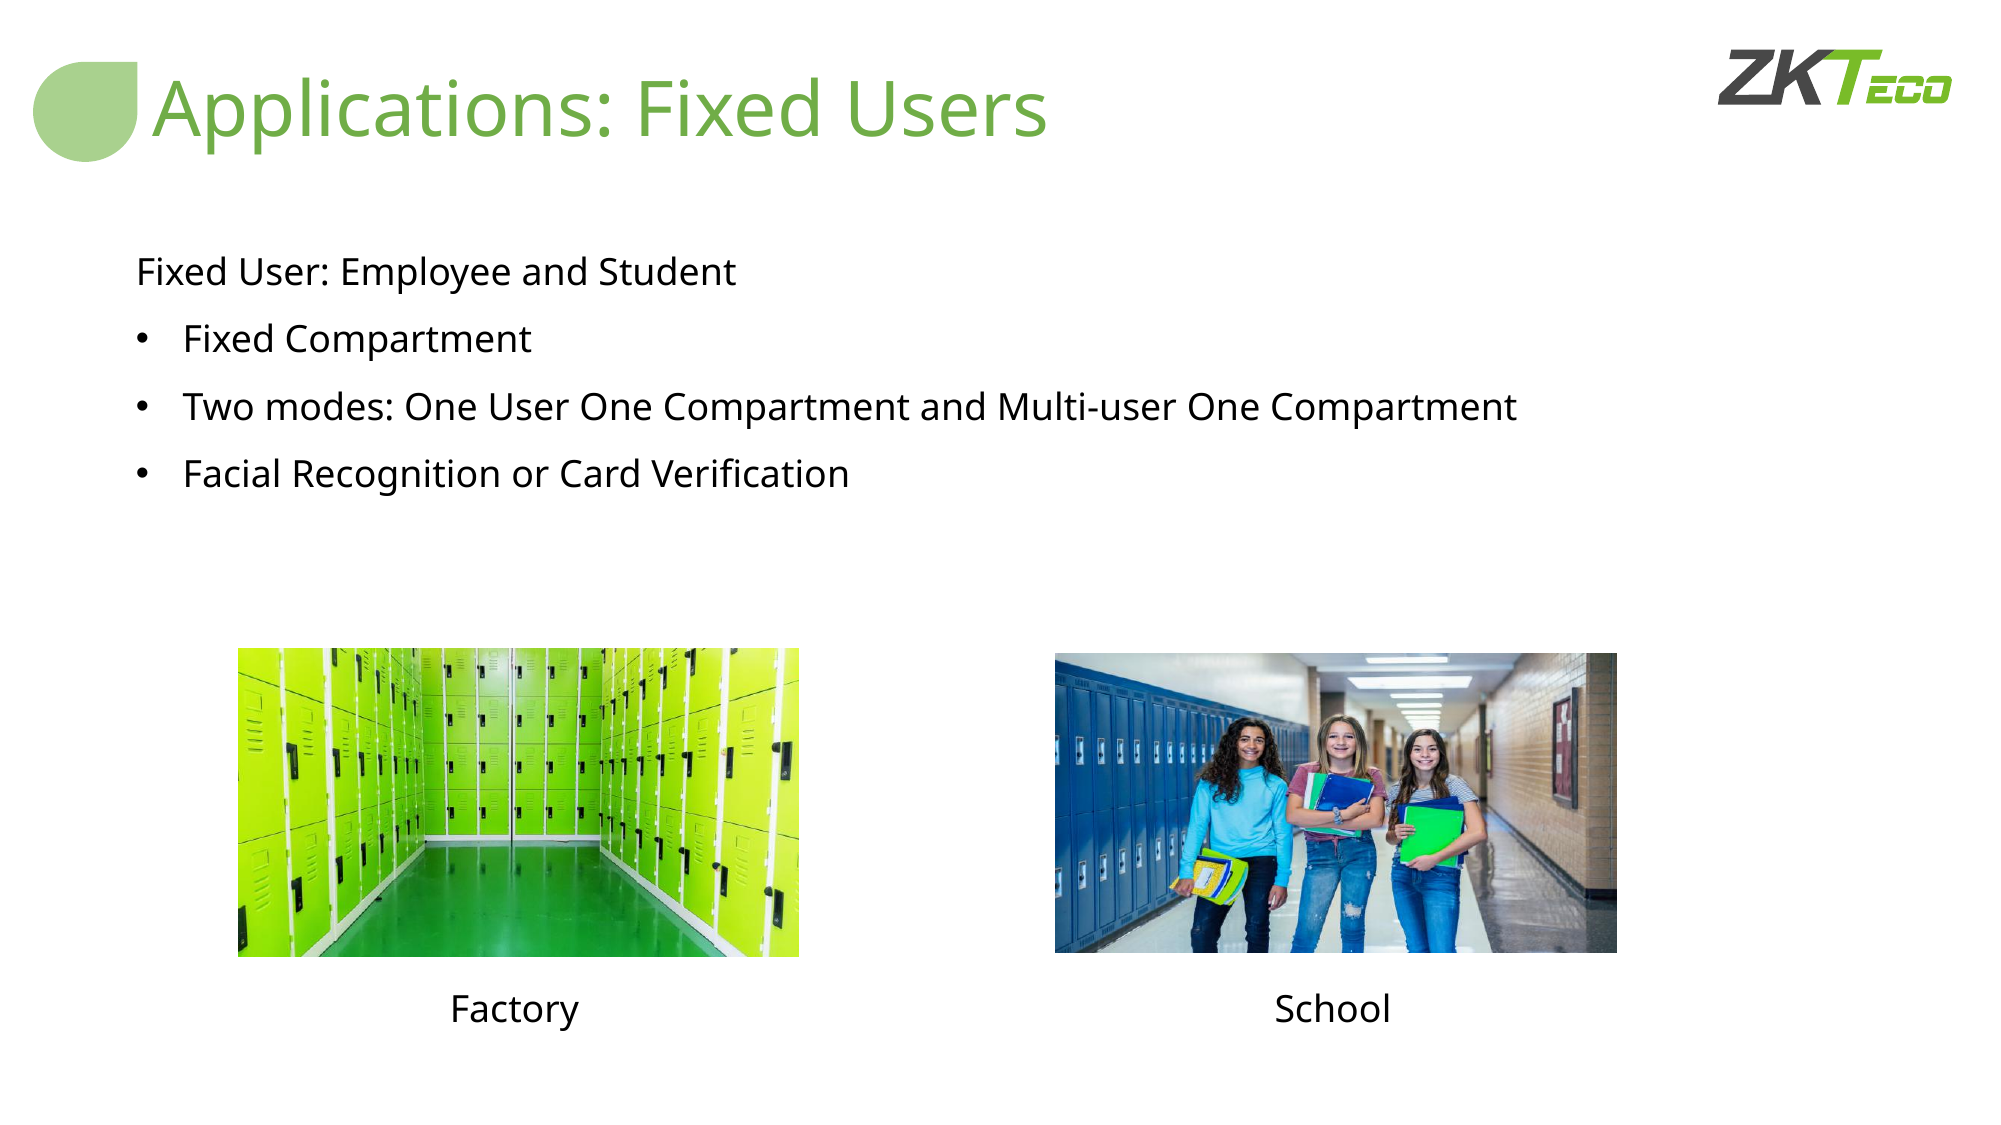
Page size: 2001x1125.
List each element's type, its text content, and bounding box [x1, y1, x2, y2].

text_box Factory [434, 977, 594, 1037]
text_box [1717, 49, 1952, 105]
picture [238, 648, 799, 957]
picture [1055, 653, 1617, 953]
text_box Fixed User: Employee and Student Fixed Compartment Two modes: One User One Compartment and Multi-user One Compartment Facial Recognition or Card Verification [121, 217, 1534, 503]
text_box Applications: Fixed Users [137, 33, 1225, 190]
text_box School [1259, 977, 1407, 1037]
text_box [32, 60, 139, 163]
